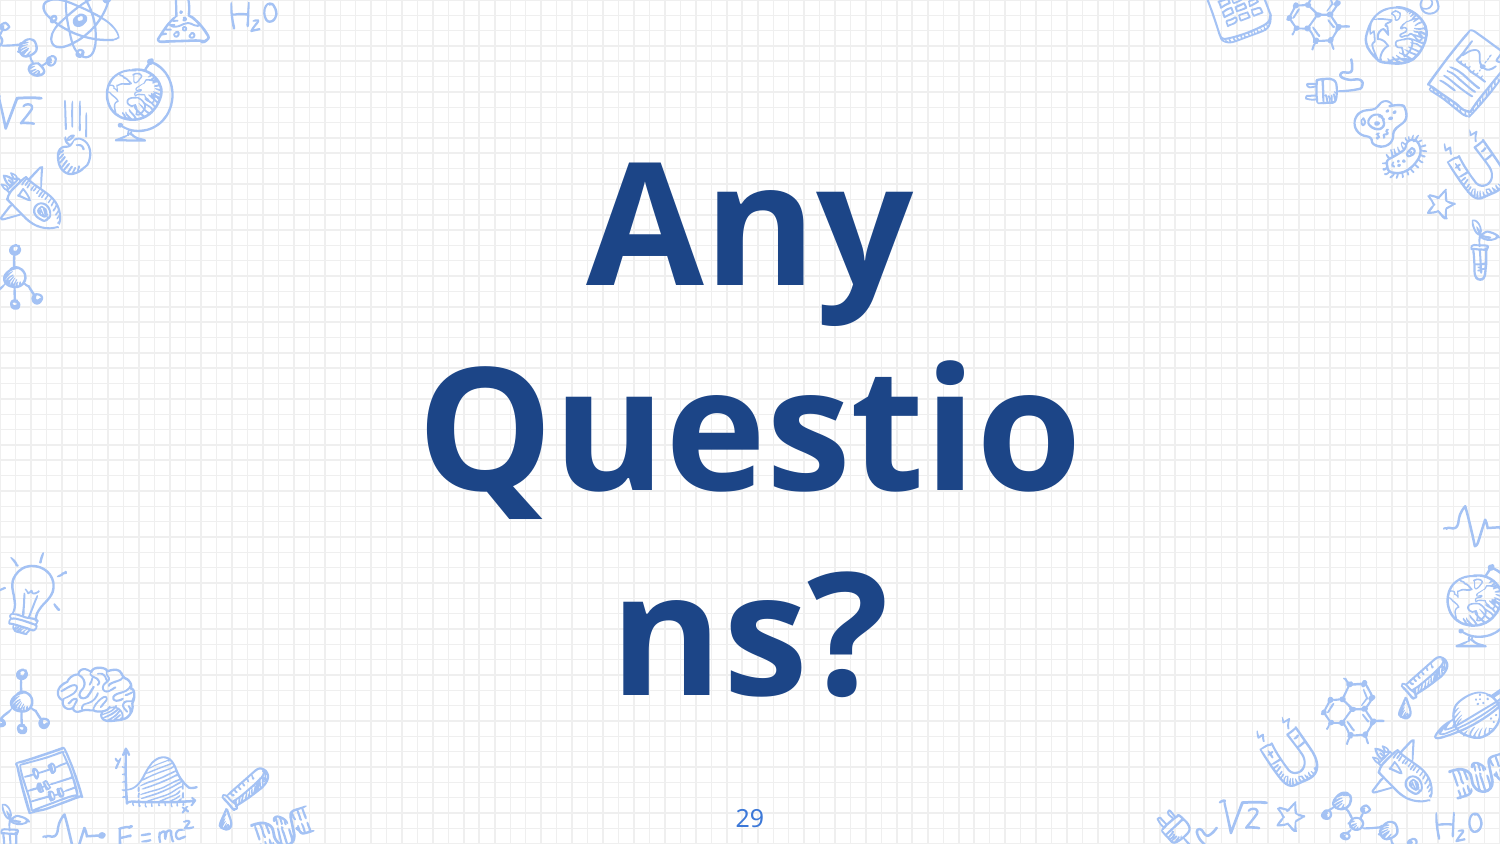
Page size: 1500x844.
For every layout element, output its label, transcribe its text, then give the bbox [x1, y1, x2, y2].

slide_number ‹#› [705, 796, 795, 844]
list Any Questions? [354, 354, 1146, 490]
